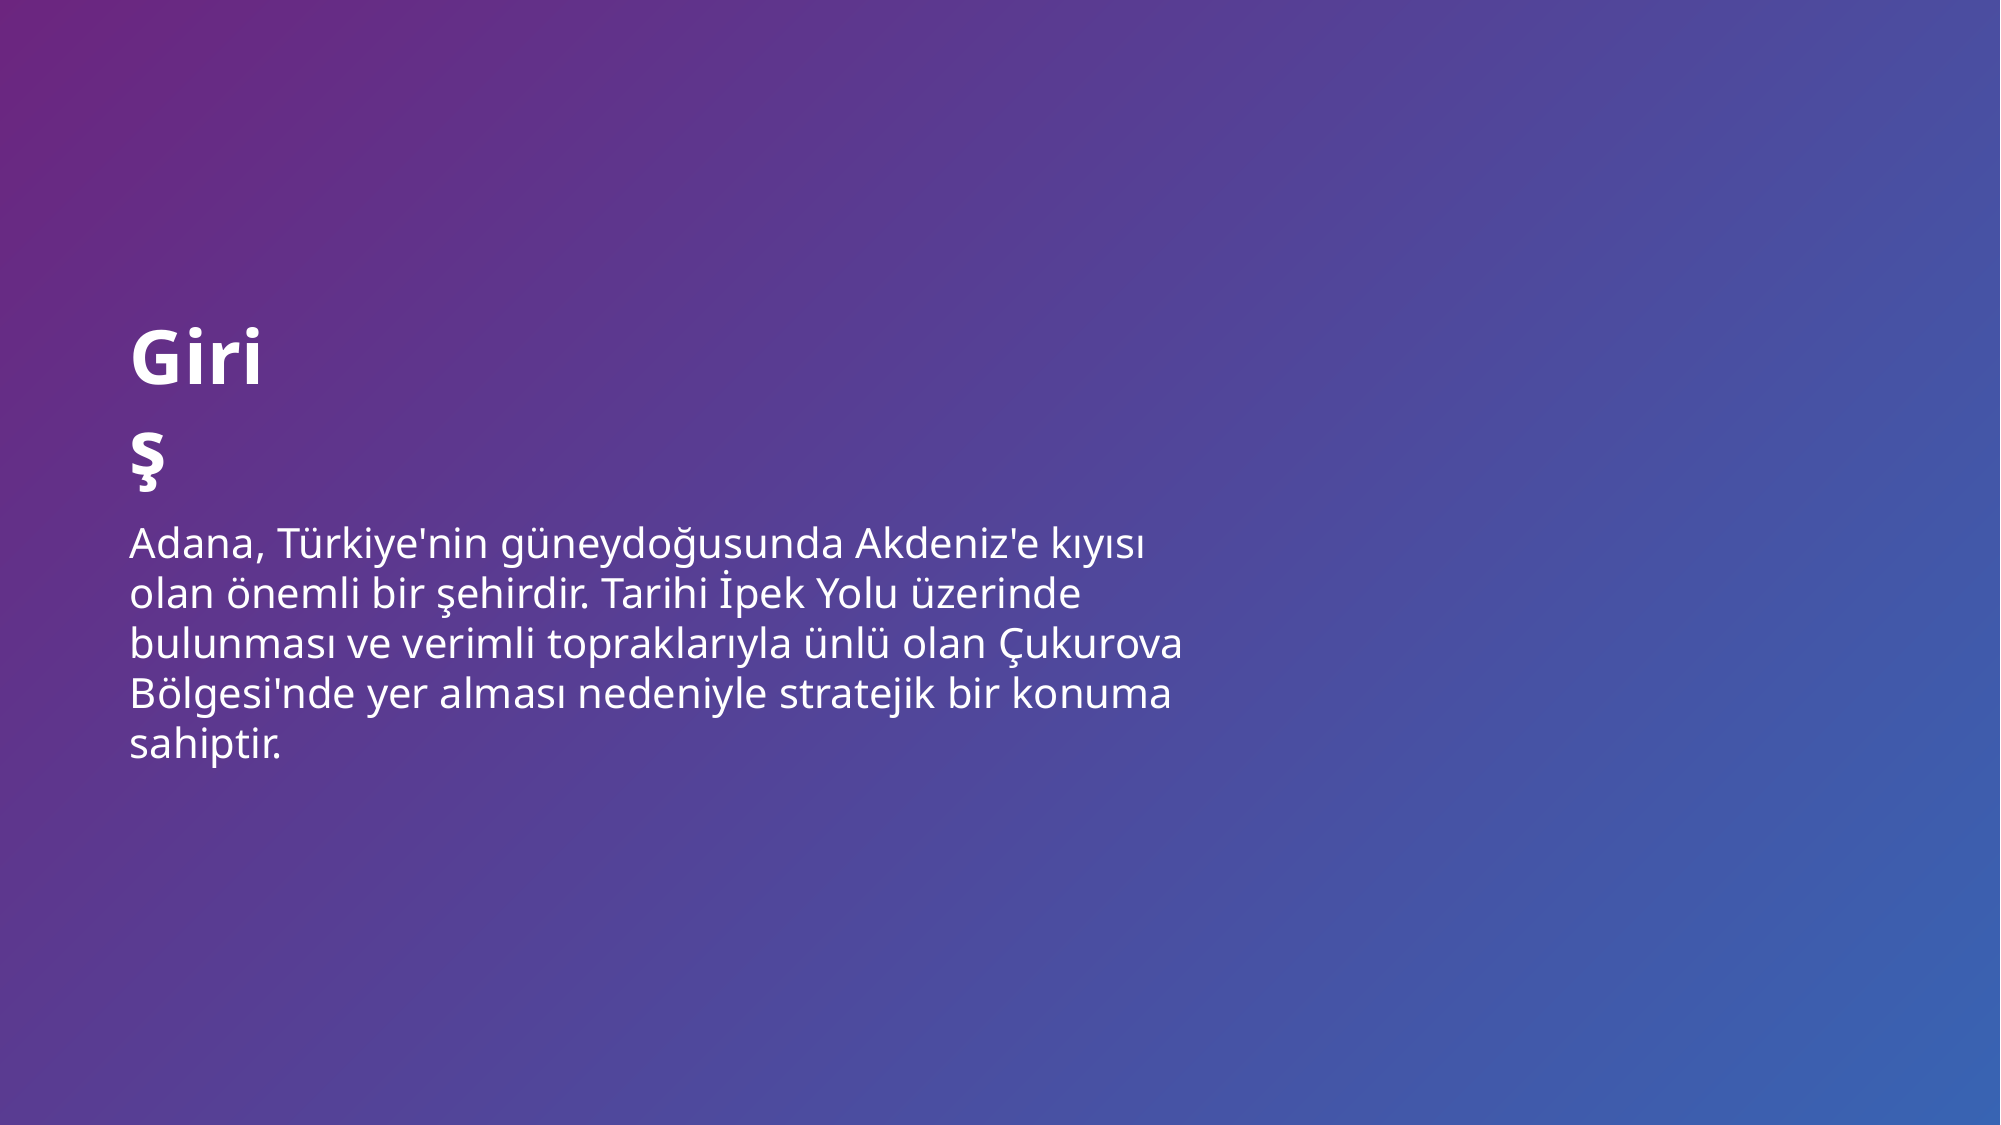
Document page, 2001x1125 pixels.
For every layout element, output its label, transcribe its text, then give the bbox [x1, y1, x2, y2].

text_box Adana, Türkiye'nin güneydoğusunda Akdeniz'e kıyısı olan önemli bir şehirdir. Tarihi İpek Yolu üzerinde bulunması ve verimli topraklarıyla ünlü olan Çukurova Bölgesi'nde yer alması nedeniyle stratejik bir konuma sahiptir. [115, 509, 1250, 775]
text_box Giriş [115, 302, 307, 497]
